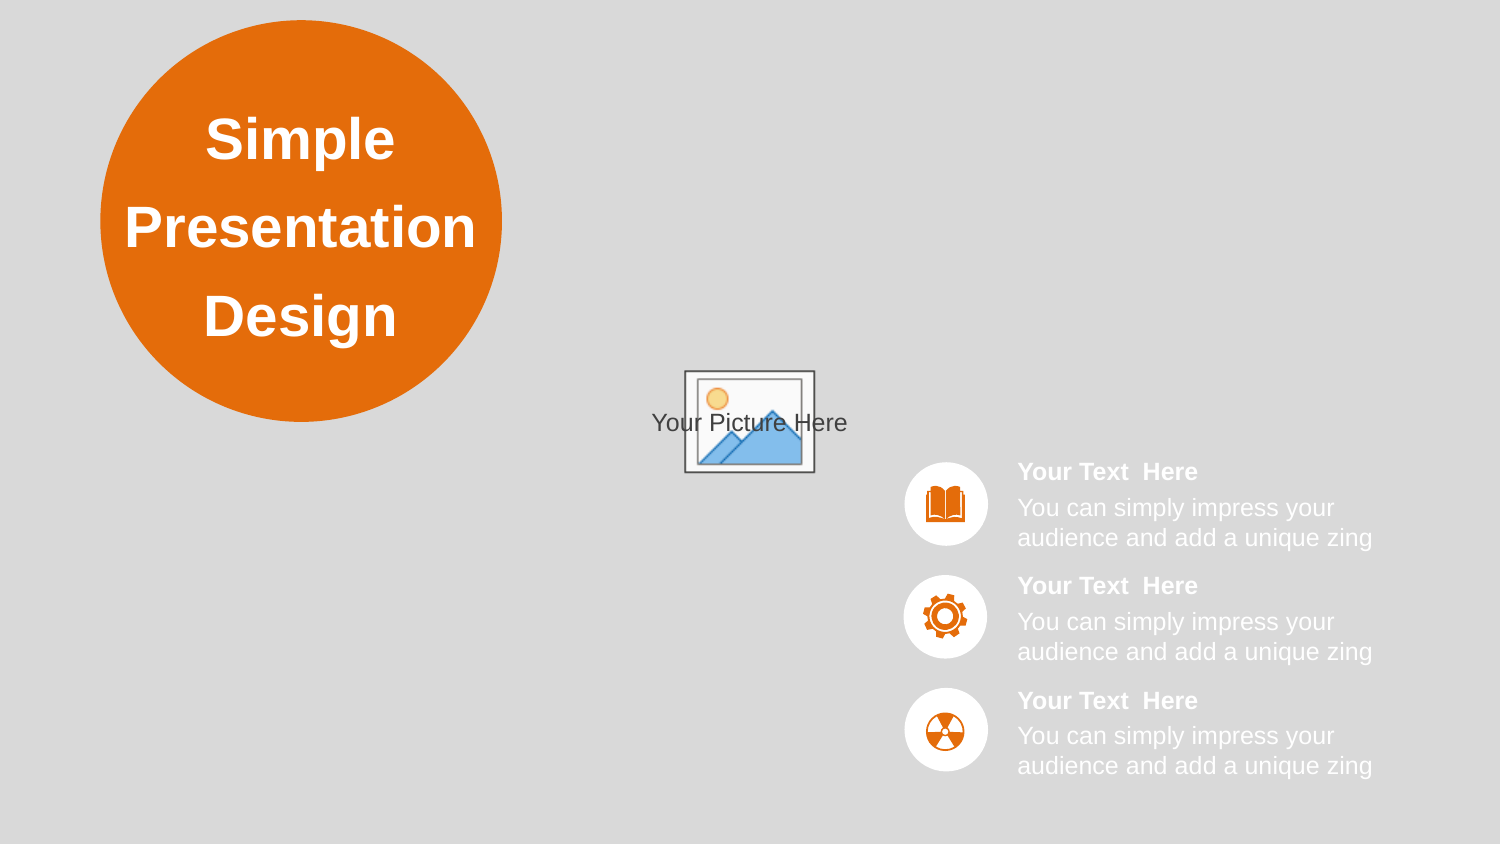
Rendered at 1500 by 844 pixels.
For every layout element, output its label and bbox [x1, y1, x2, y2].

text_box [1002, 448, 1417, 560]
text_box [1002, 676, 1417, 789]
picture [0, 0, 1500, 844]
text_box [1002, 562, 1417, 675]
